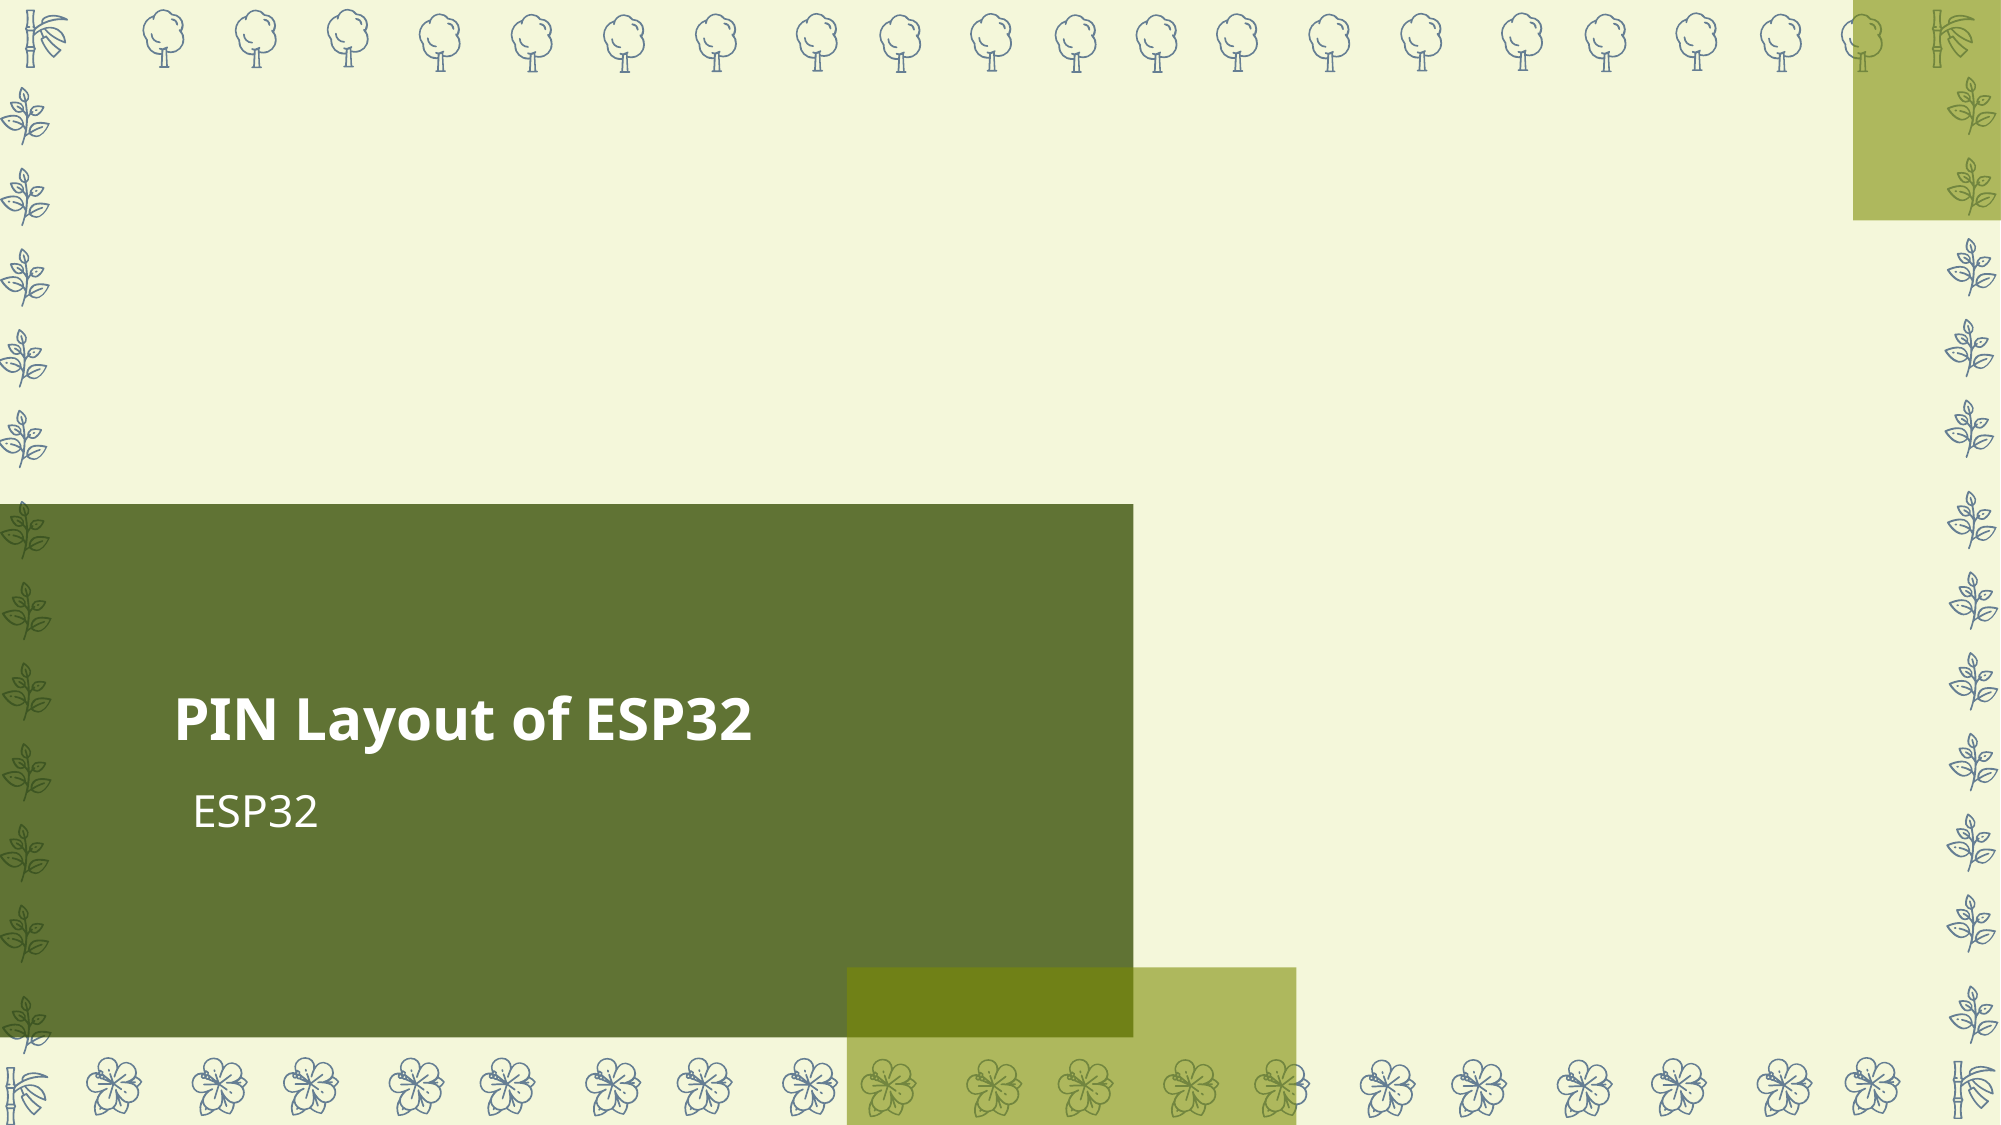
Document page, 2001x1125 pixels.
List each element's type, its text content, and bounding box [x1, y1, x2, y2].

subtitle ESP32 [158, 768, 776, 942]
title PIN Layout of ESP32 [158, 624, 1134, 809]
